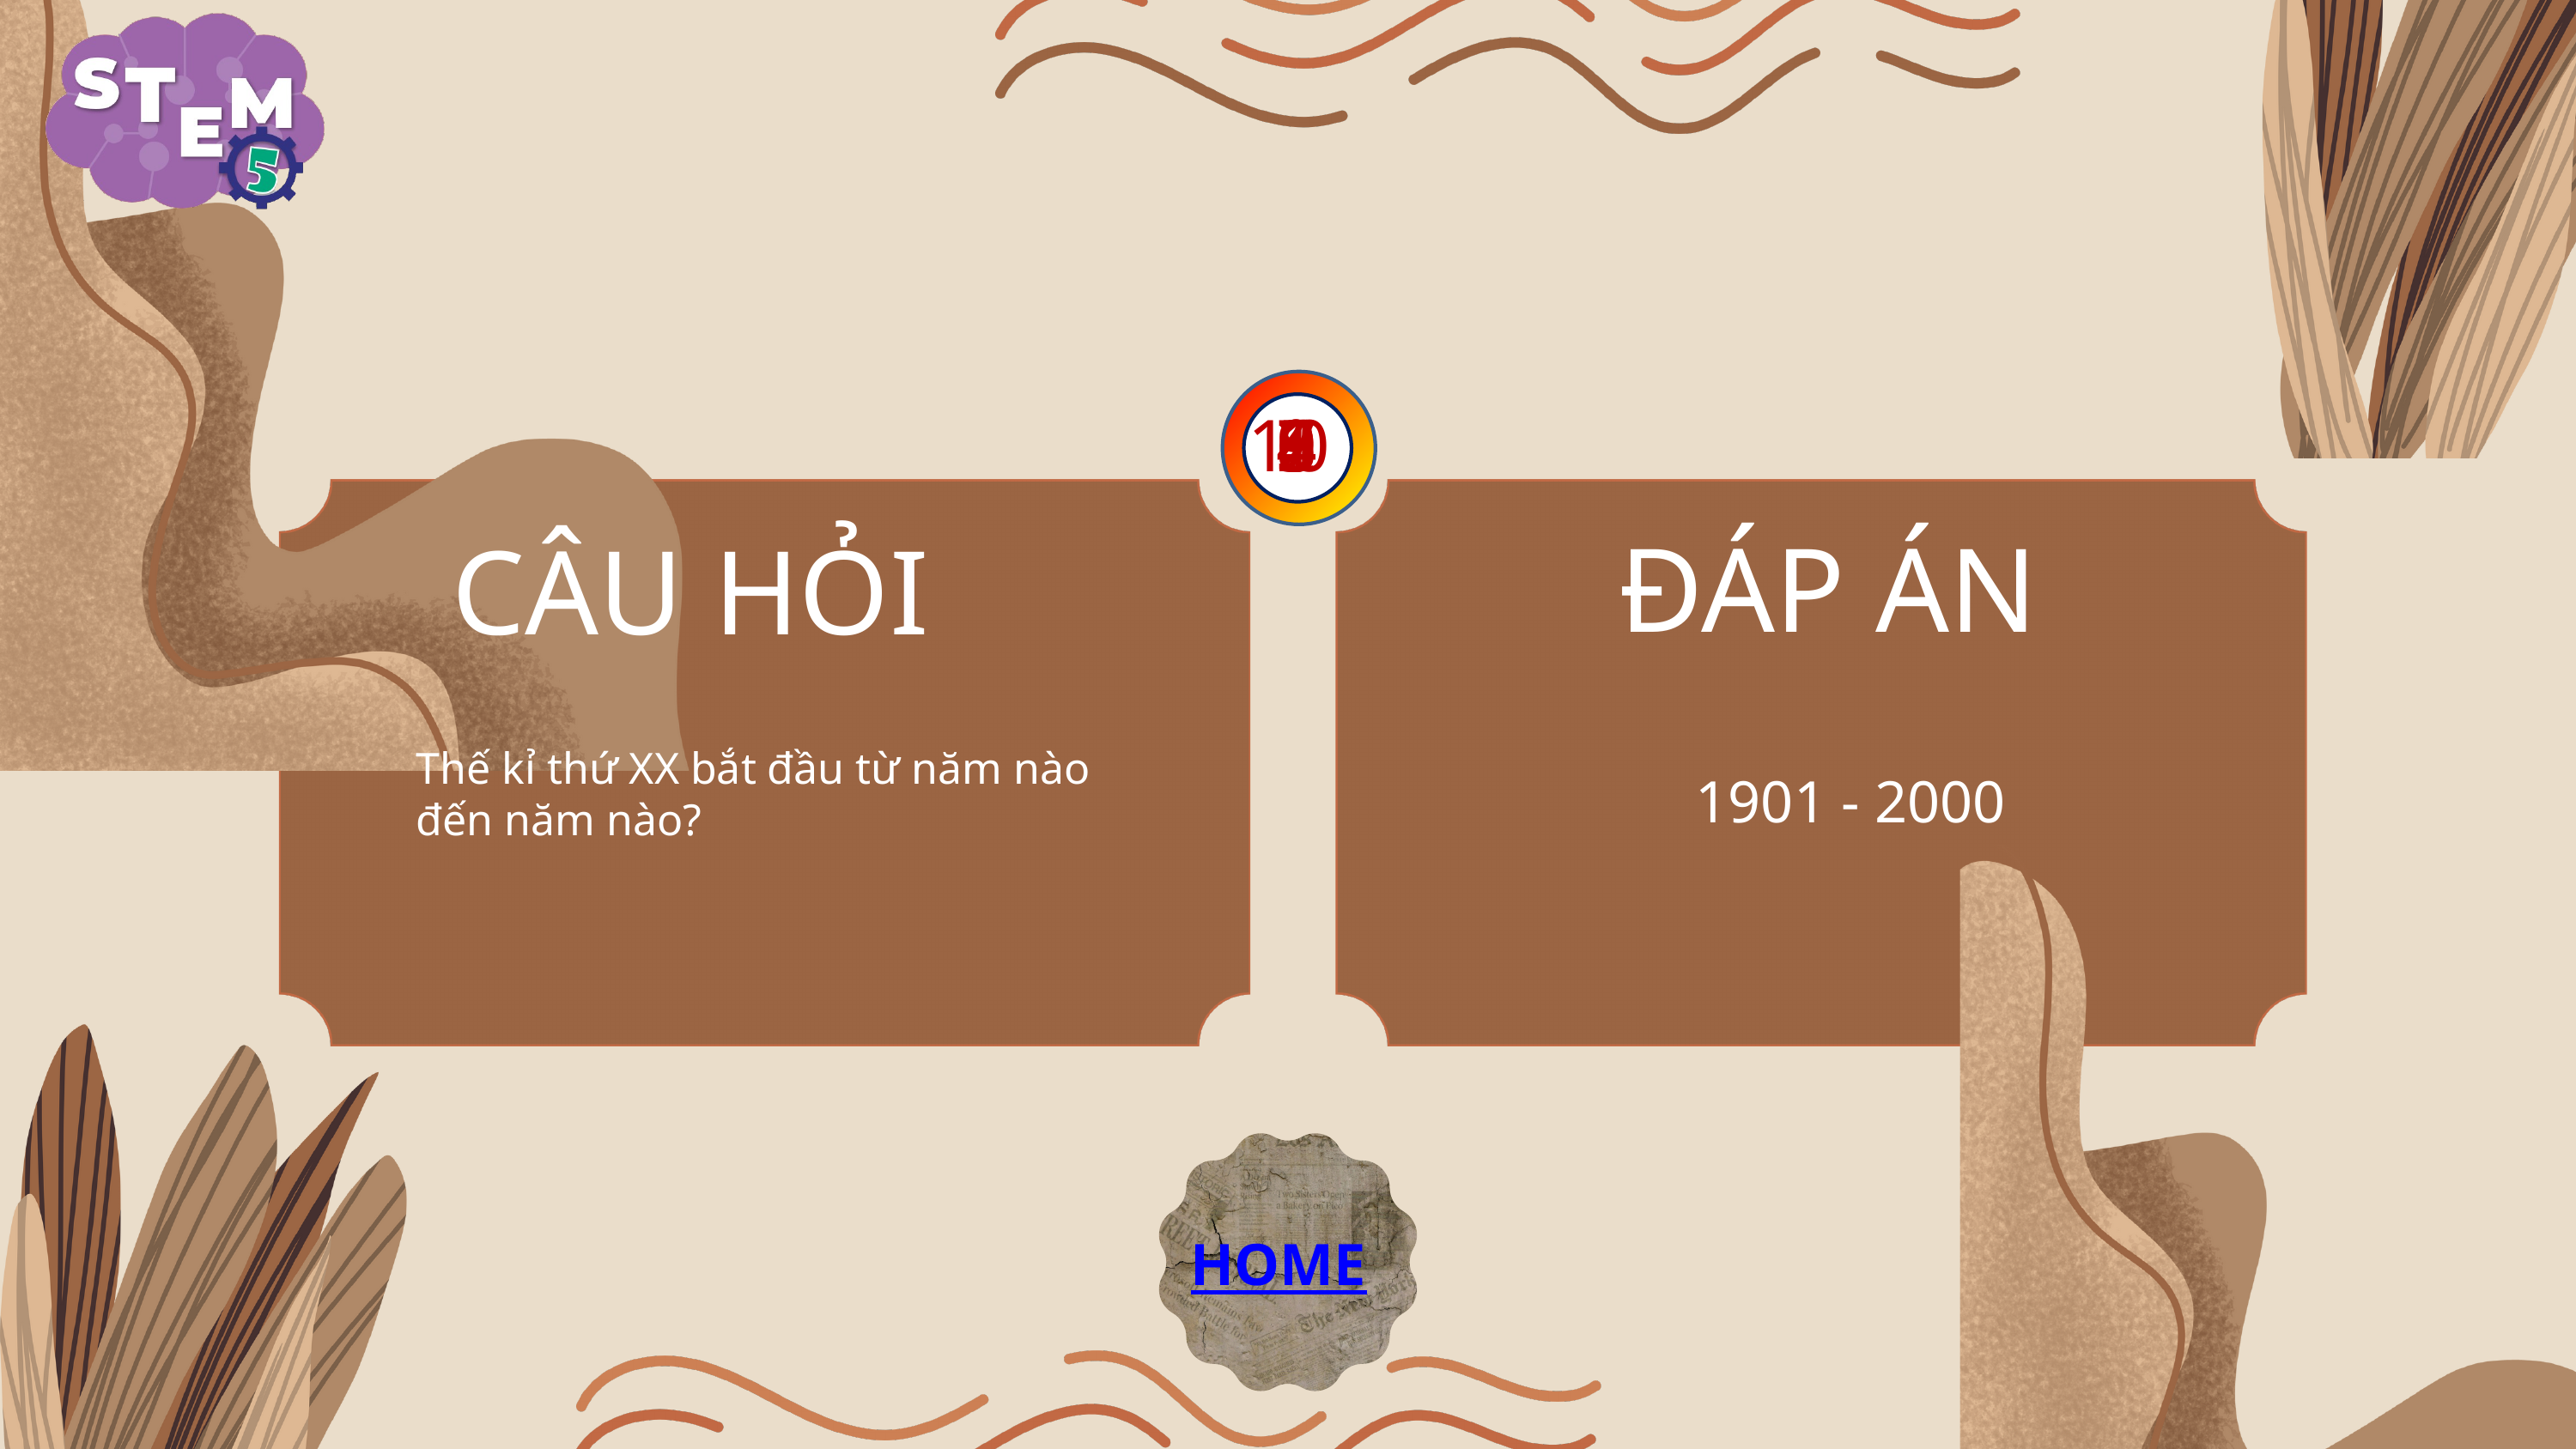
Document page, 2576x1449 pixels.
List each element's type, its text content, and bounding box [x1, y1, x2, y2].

picture [42, 10, 335, 217]
text_box [278, 479, 1251, 1046]
text_box CÂU HỎI [452, 518, 1000, 658]
text_box 9 [1346, 394, 1352, 493]
text_box [994, 0, 2026, 134]
text_box ĐÁP ÁN [1619, 516, 2135, 656]
text_box [1264, 493, 1331, 504]
text_box 1901 - 2000 [1680, 765, 2074, 834]
text_box [2262, 0, 2576, 458]
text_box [1158, 1133, 1418, 1391]
text_box [1220, 369, 1377, 526]
text_box Thế kỉ thứ XX bắt đầu từ năm nào đến năm nào? [416, 741, 1151, 845]
text_box [0, 0, 690, 771]
text_box 10 [1236, 394, 1346, 493]
text_box [1335, 479, 2307, 1046]
text_box [570, 1349, 1601, 1449]
text_box [1959, 845, 2576, 1449]
text_box [0, 1024, 407, 1449]
